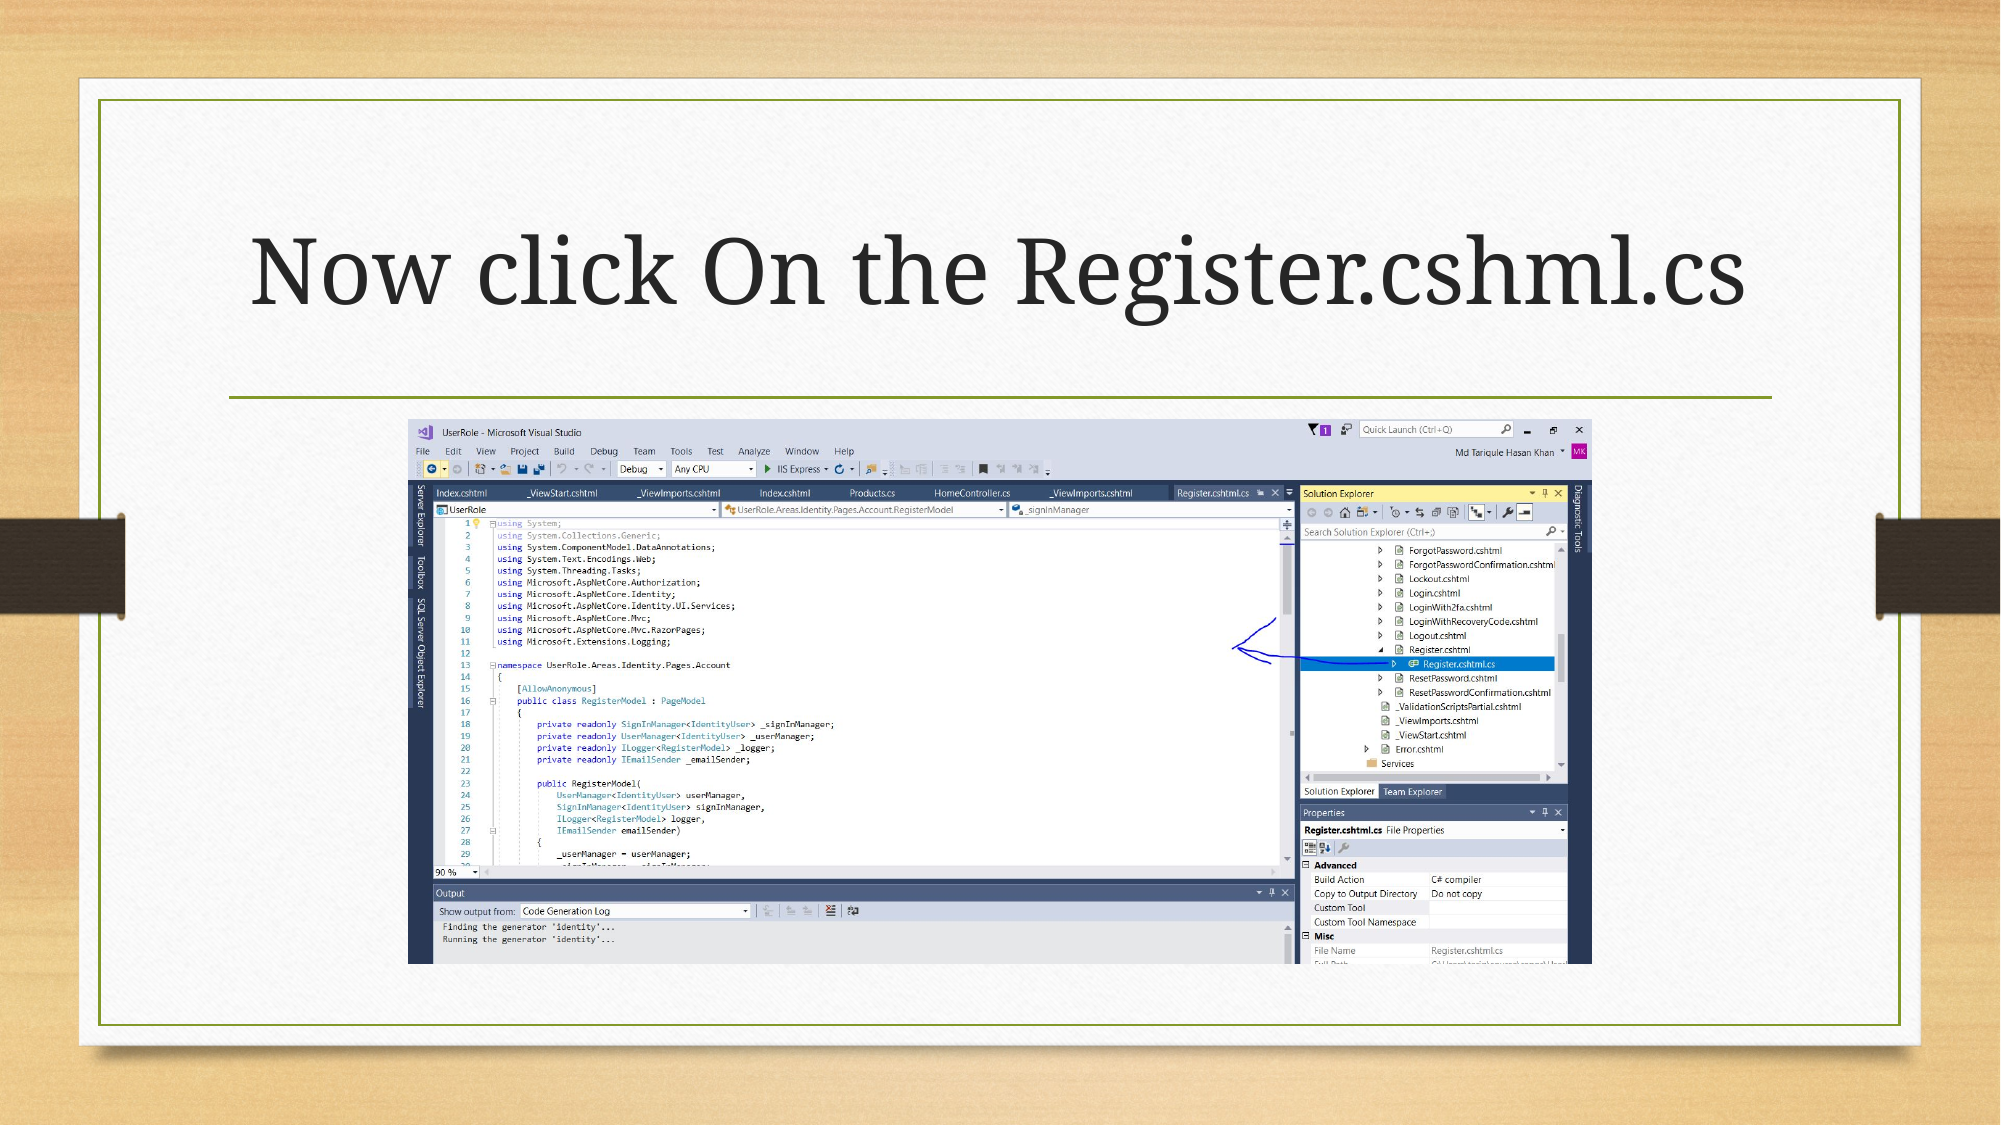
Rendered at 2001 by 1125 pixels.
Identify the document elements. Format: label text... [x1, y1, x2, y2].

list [407, 419, 1592, 964]
picture [0, 0, 2001, 1125]
title Now click On the Register.cshml.cs [212, 161, 1788, 375]
